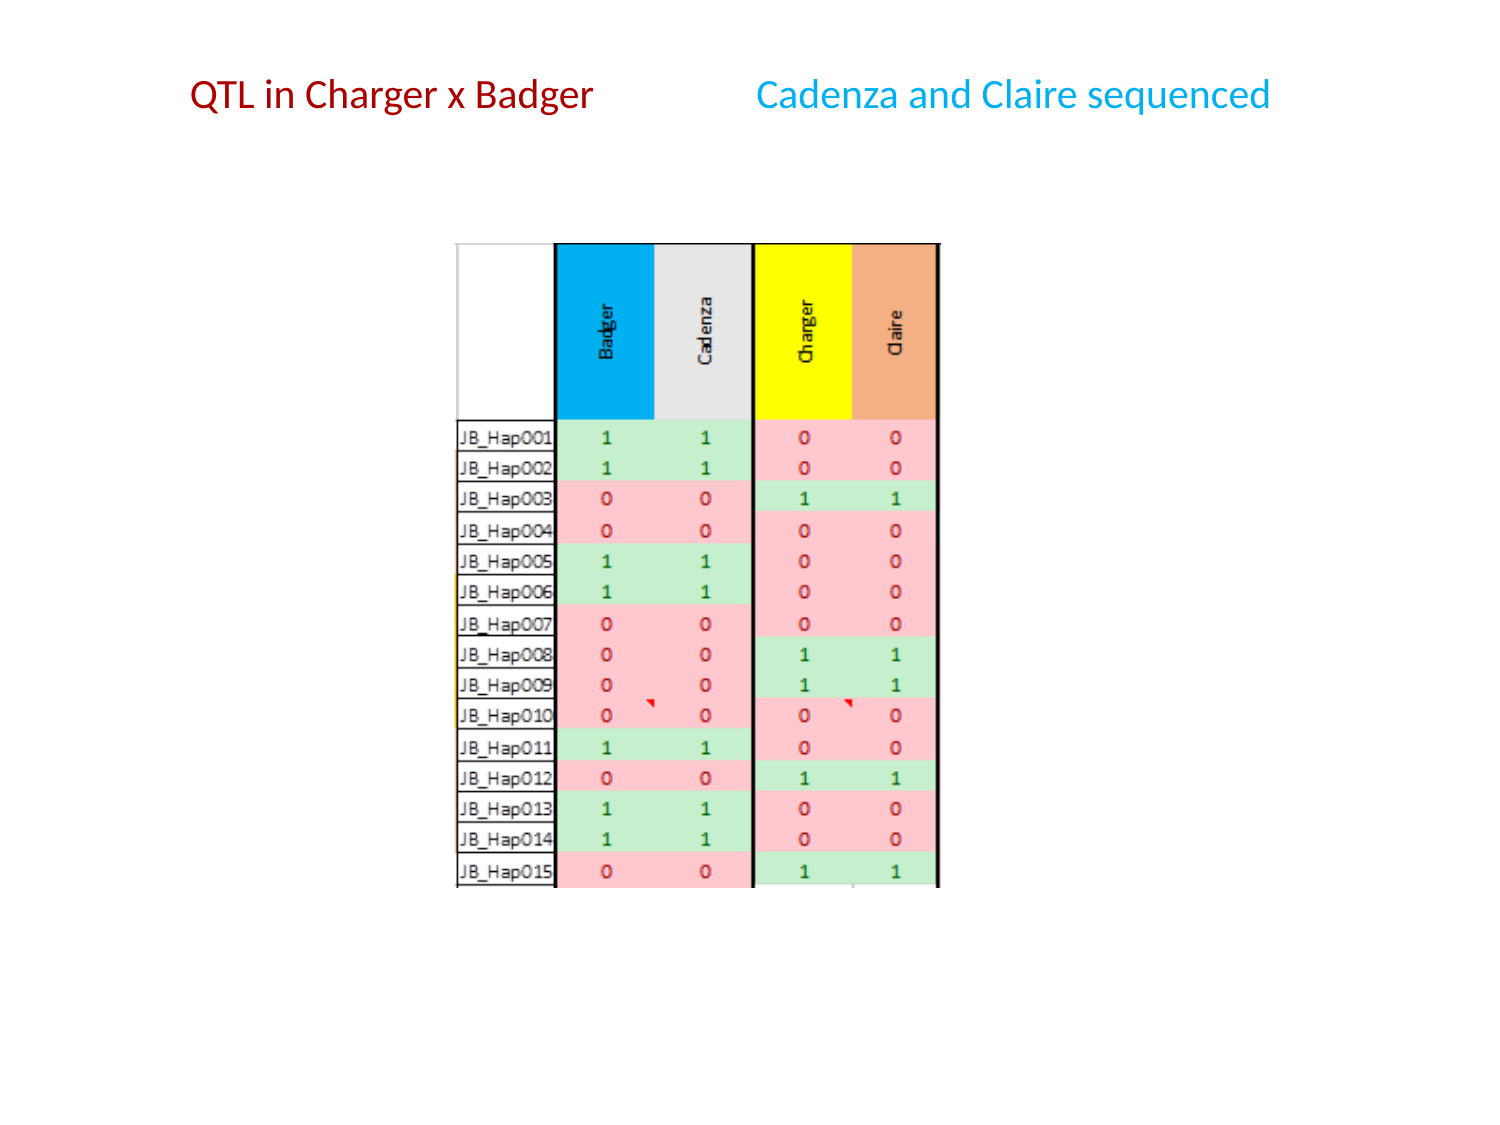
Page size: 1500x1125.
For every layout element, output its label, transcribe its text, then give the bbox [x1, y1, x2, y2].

text_box Cadenza and Claire sequenced [741, 59, 1287, 124]
picture [454, 243, 941, 888]
text_box QTL in Charger x Badger [175, 59, 610, 124]
